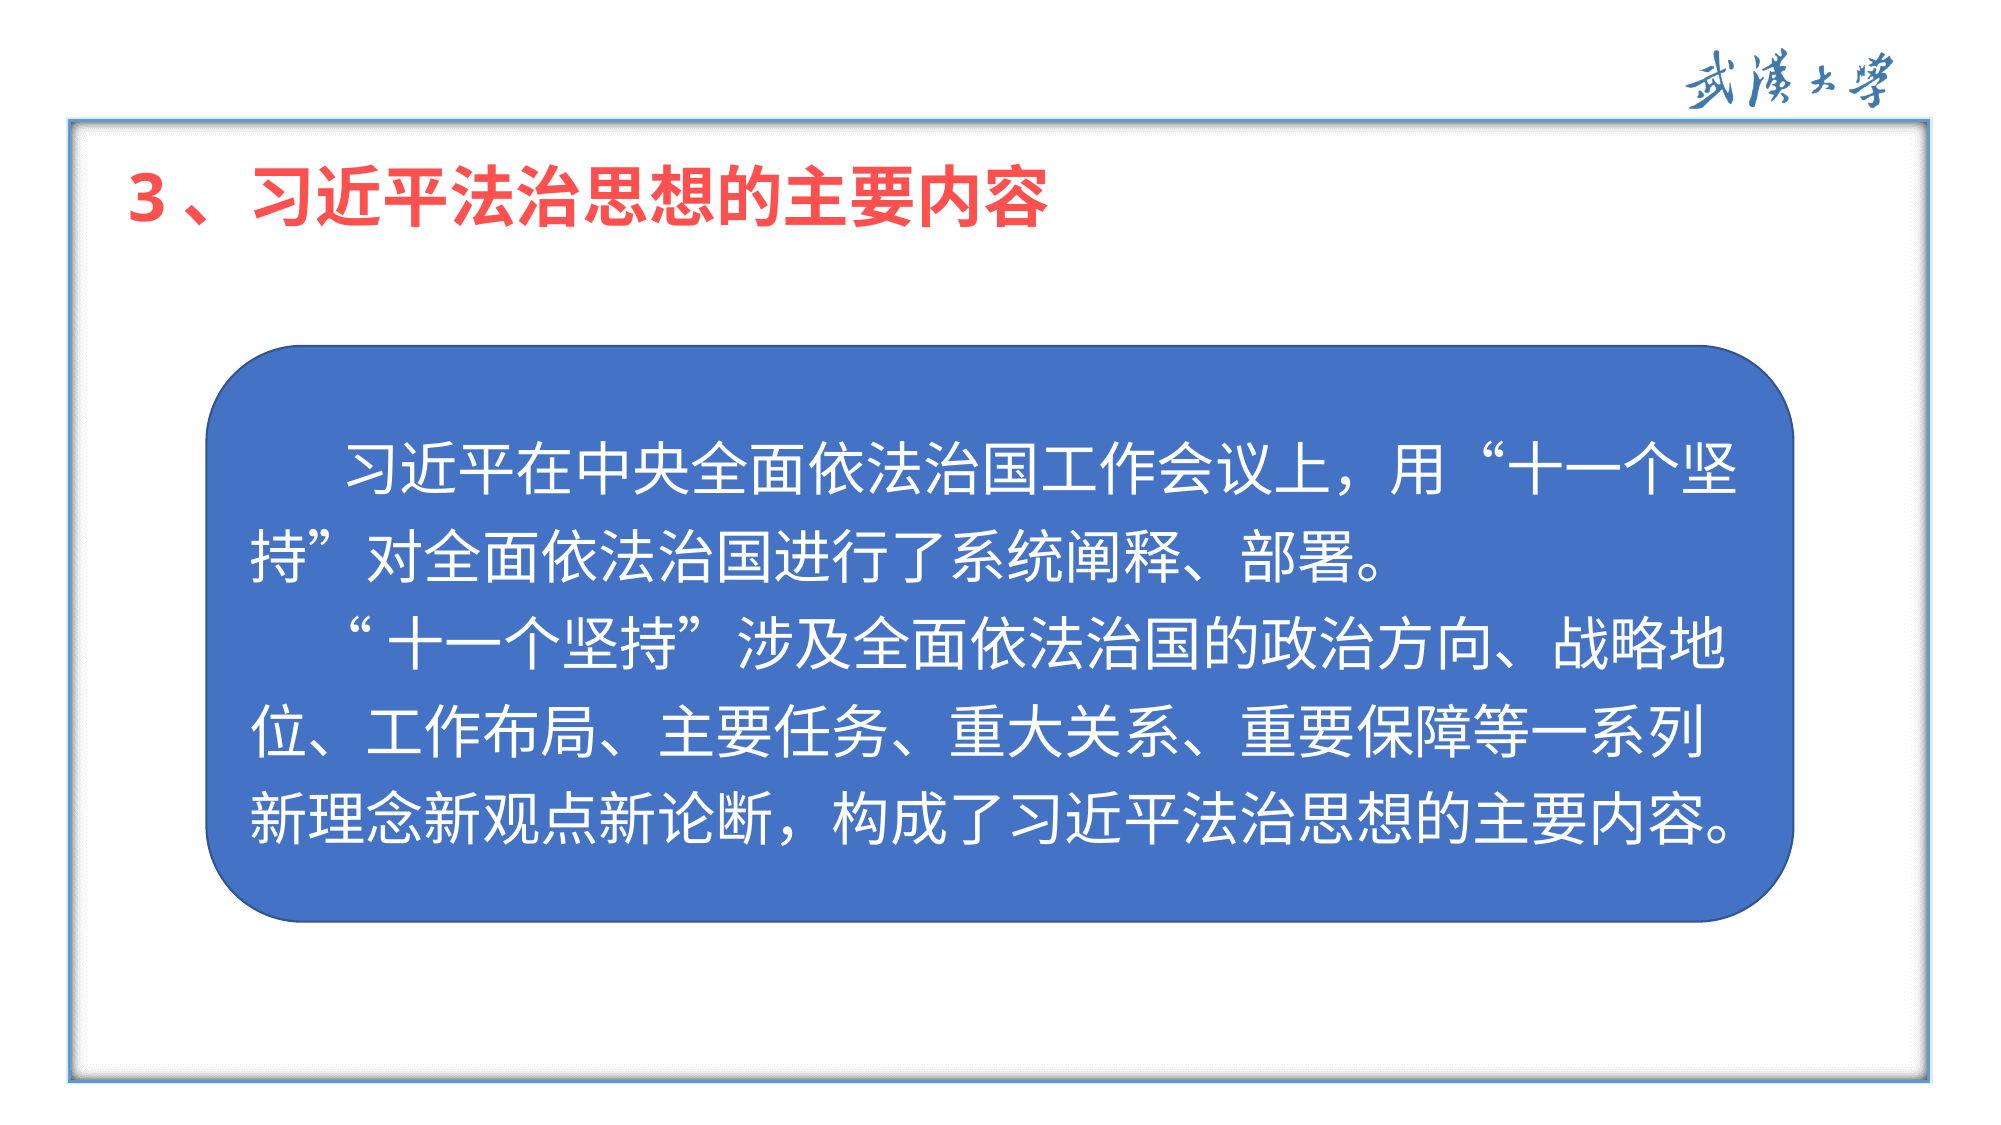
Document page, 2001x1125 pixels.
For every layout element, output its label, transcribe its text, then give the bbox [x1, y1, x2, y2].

text_box 3、习近平法治思想的主要内容 [96, 147, 1065, 243]
picture [66, 117, 1933, 1084]
list [99, 262, 1881, 1005]
text_box 习近平在中央全面依法治国工作会议上，用“十一个坚持”对全面依法治国进行了系统阐释、部署。 “十一个坚持”涉及全面依法治国的政治方向、战略地位、工作布局、主要任务、重大关系、重要保障等一系列新理念新观点新论断，构成了习近平法治思想的主要内容。 [205, 344, 1795, 923]
